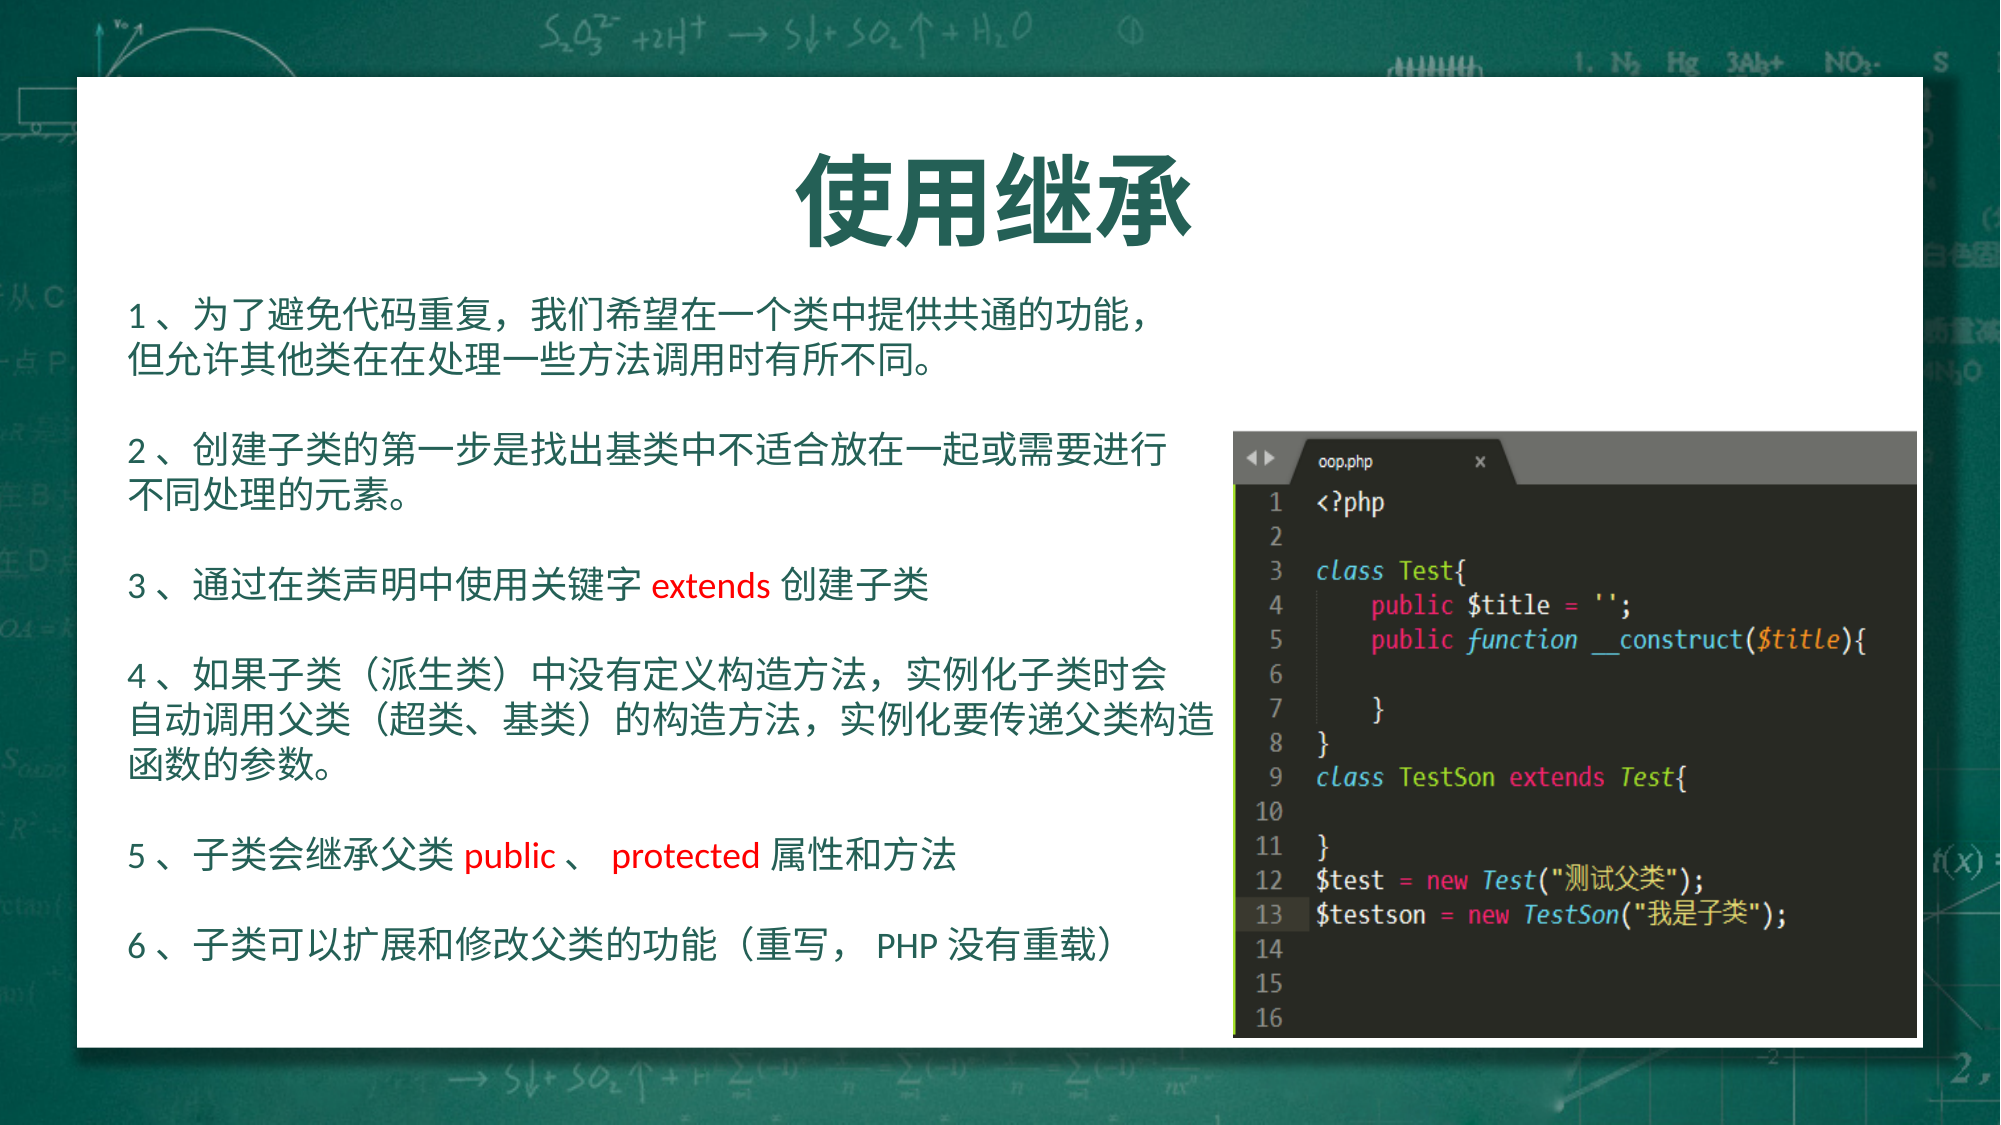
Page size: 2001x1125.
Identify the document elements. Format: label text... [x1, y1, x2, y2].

text_box 使用继承 [779, 131, 1210, 266]
text_box 1、为了避免代码重复，我们希望在一个类中提供共通的功能， 但允许其他类在在处理一些方法调用时有所不同。 2、创建子类的第一步是找出基类中不适合放在一起或需要进行 不同处理的元素。 3、通过在类声明中使用关键字extends创建子类 4、如果子类（派生类）中没有定义构造方法，实例化子类时会 自动调用父类（超类、基类）的构造方法，实例化要传递父类构造 函数的参数。 5、子类会继承父类public、protected属性和方法 6、子类可以扩展和修改父类的功能（重写，PHP没有重载） [112, 284, 1230, 1019]
picture [0, 0, 2000, 1125]
